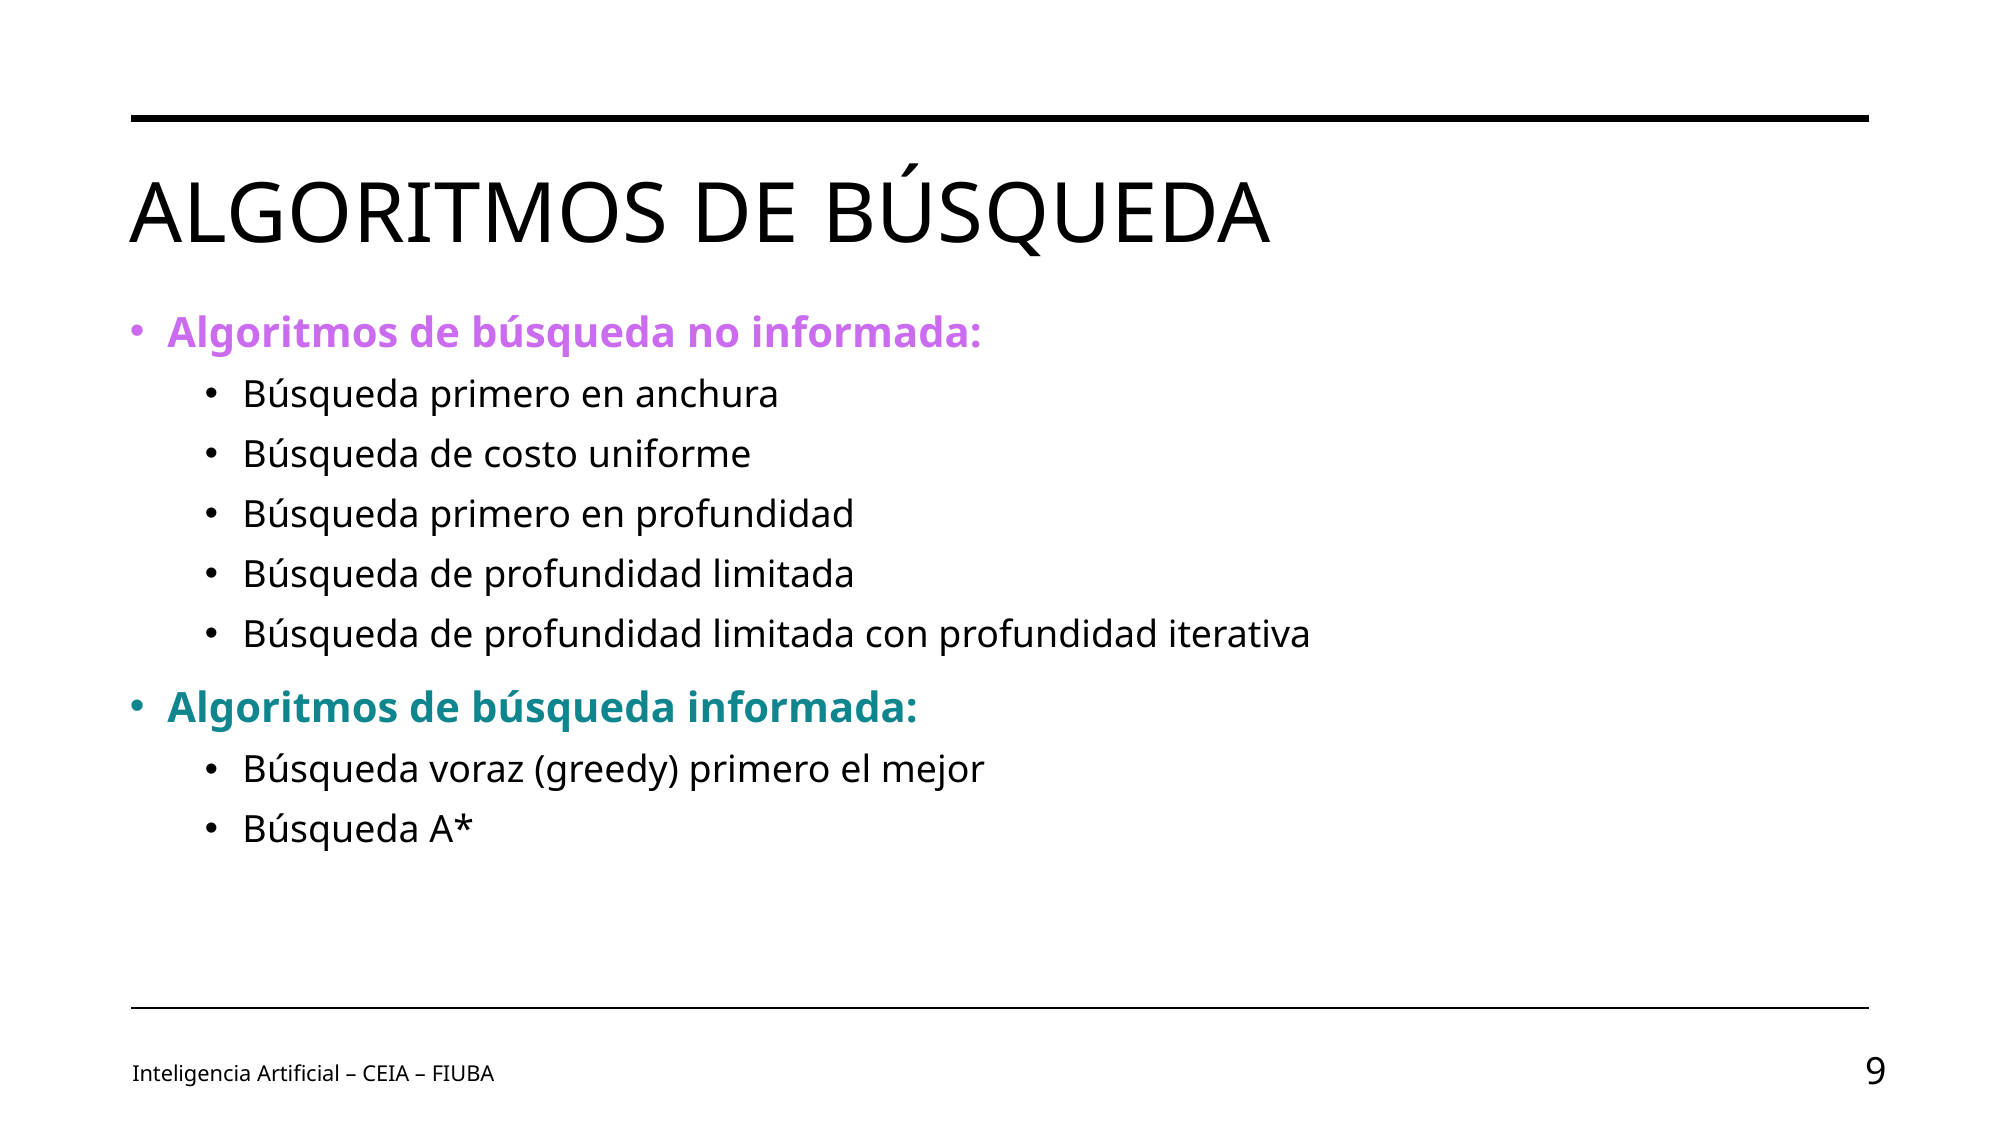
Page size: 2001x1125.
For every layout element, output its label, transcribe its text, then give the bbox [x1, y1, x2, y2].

list Algoritmos de búsqueda no informada: Búsqueda primero en anchura Búsqueda de costo uniforme Búsqueda primero en profundidad Búsqueda de profundidad limitada Búsqueda de profundidad limitada con profundidad iterativa Algoritmos de búsqueda informada: Búsqueda voraz (greedy) primero el mejor Búsqueda A* [114, 292, 1869, 973]
title Algoritmos de Búsqueda [114, 151, 1869, 292]
footer Inteligencia Artificial – CEIA – FIUBA [117, 1042, 862, 1103]
slide_number 9 [1791, 1042, 1902, 1103]
